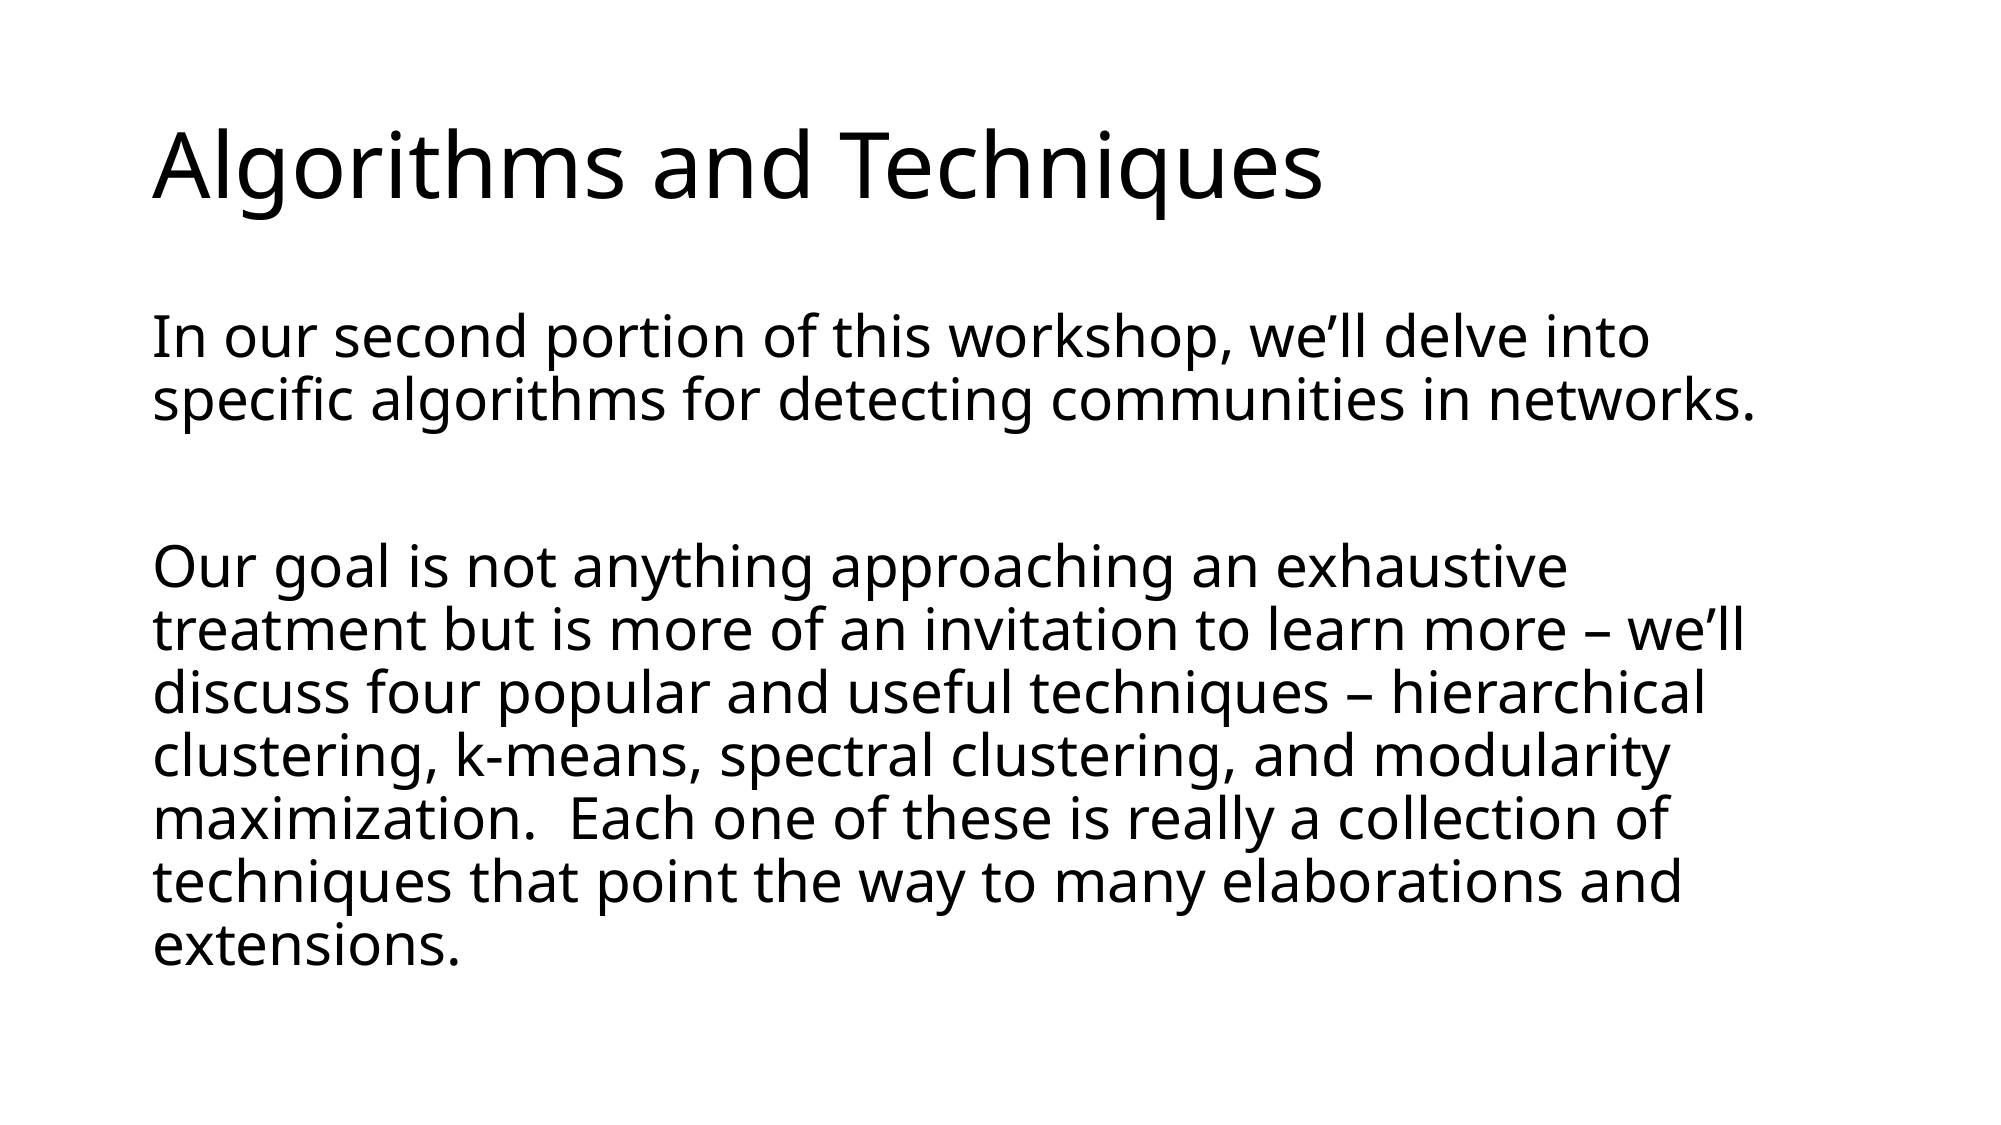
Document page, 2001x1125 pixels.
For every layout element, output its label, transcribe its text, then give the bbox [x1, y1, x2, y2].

title Algorithms and Techniques [137, 59, 1863, 278]
list In our second portion of this workshop, we’ll delve into specific algorithms for detecting communities in networks. Our goal is not anything approaching an exhaustive treatment but is more of an invitation to learn more – we’ll discuss four popular and useful techniques – hierarchical clustering, k-means, spectral clustering, and modularity maximization. Each one of these is really a collection of techniques that point the way to many elaborations and extensions. [137, 299, 1863, 1014]
